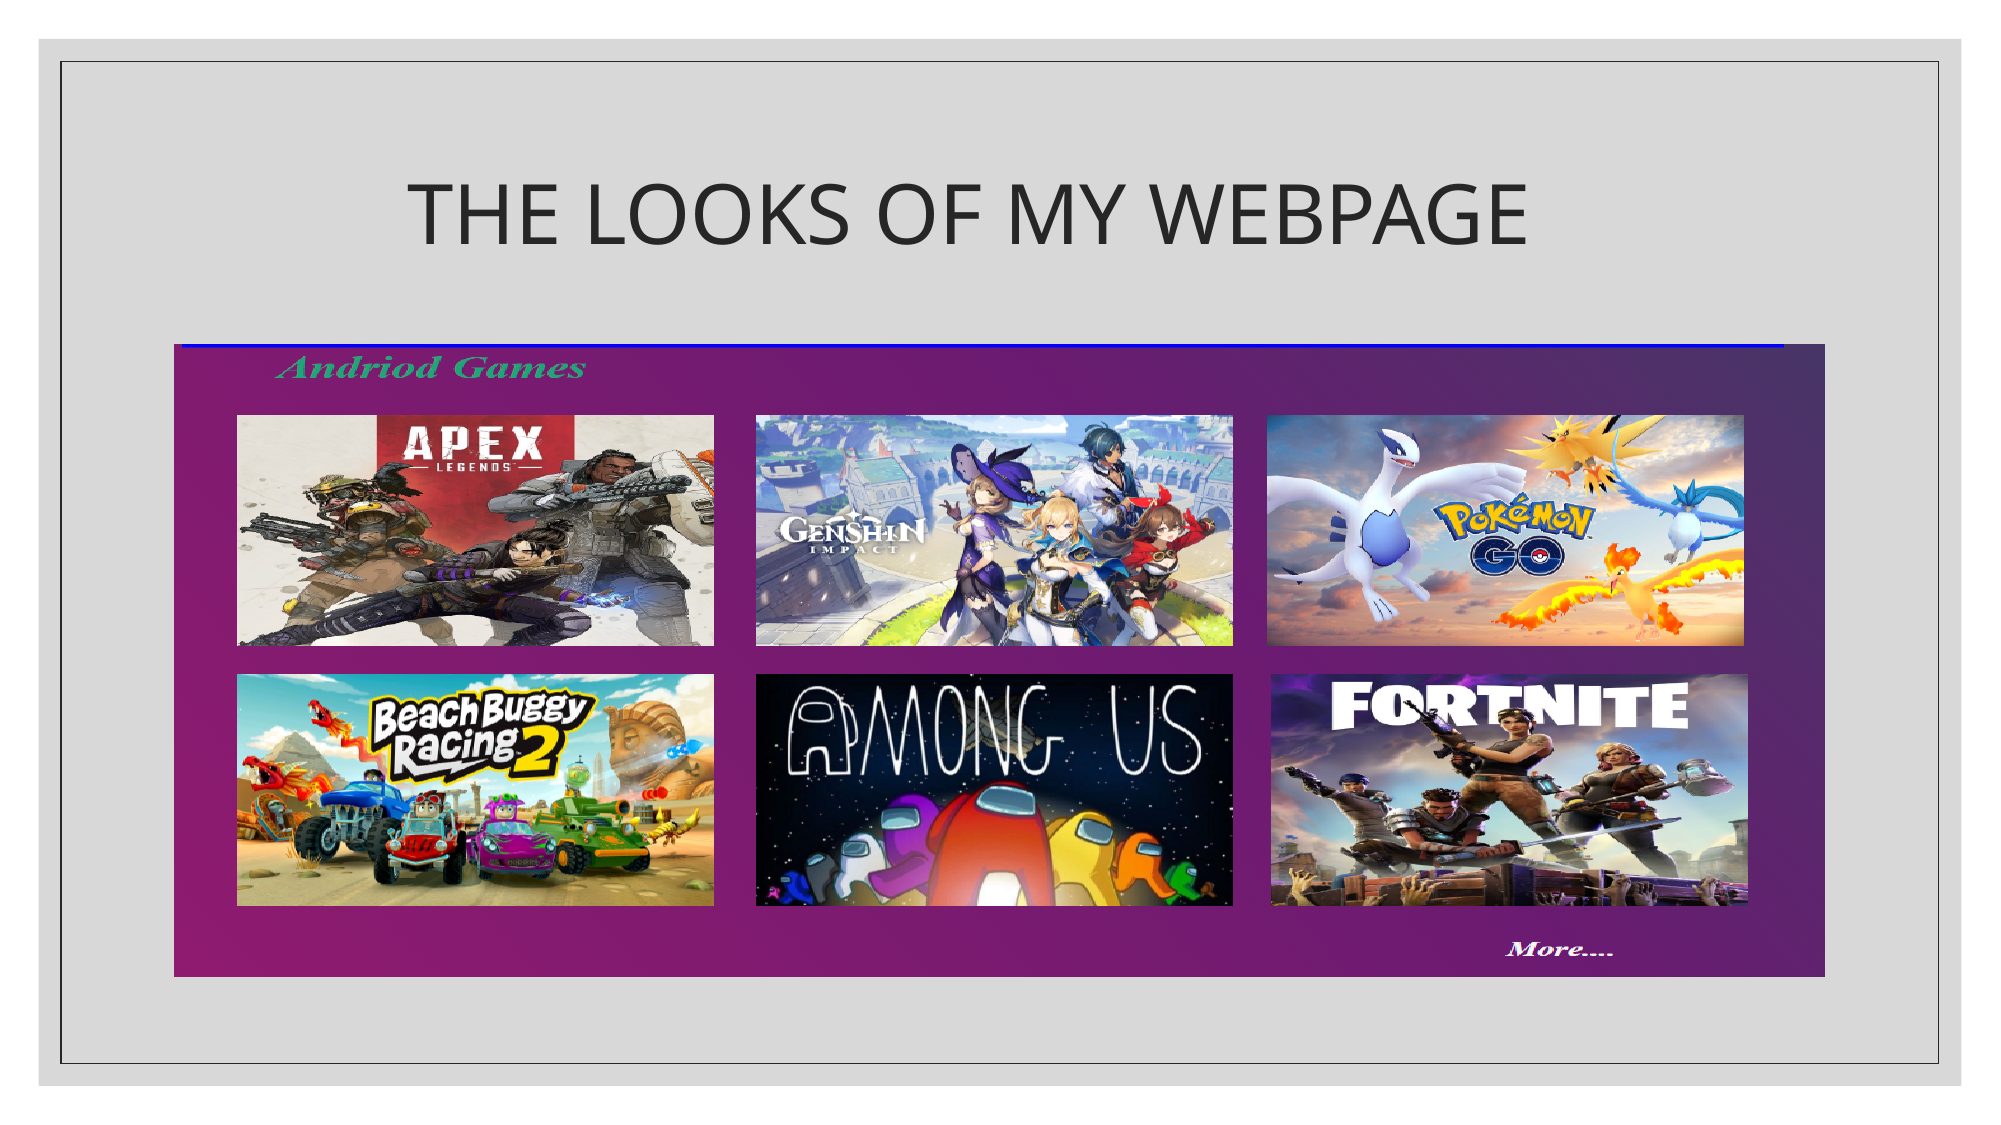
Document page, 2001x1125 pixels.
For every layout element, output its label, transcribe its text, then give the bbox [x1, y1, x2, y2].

title THE LOOKS OF MY WEBPAGE [174, 105, 1825, 331]
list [174, 344, 1825, 977]
